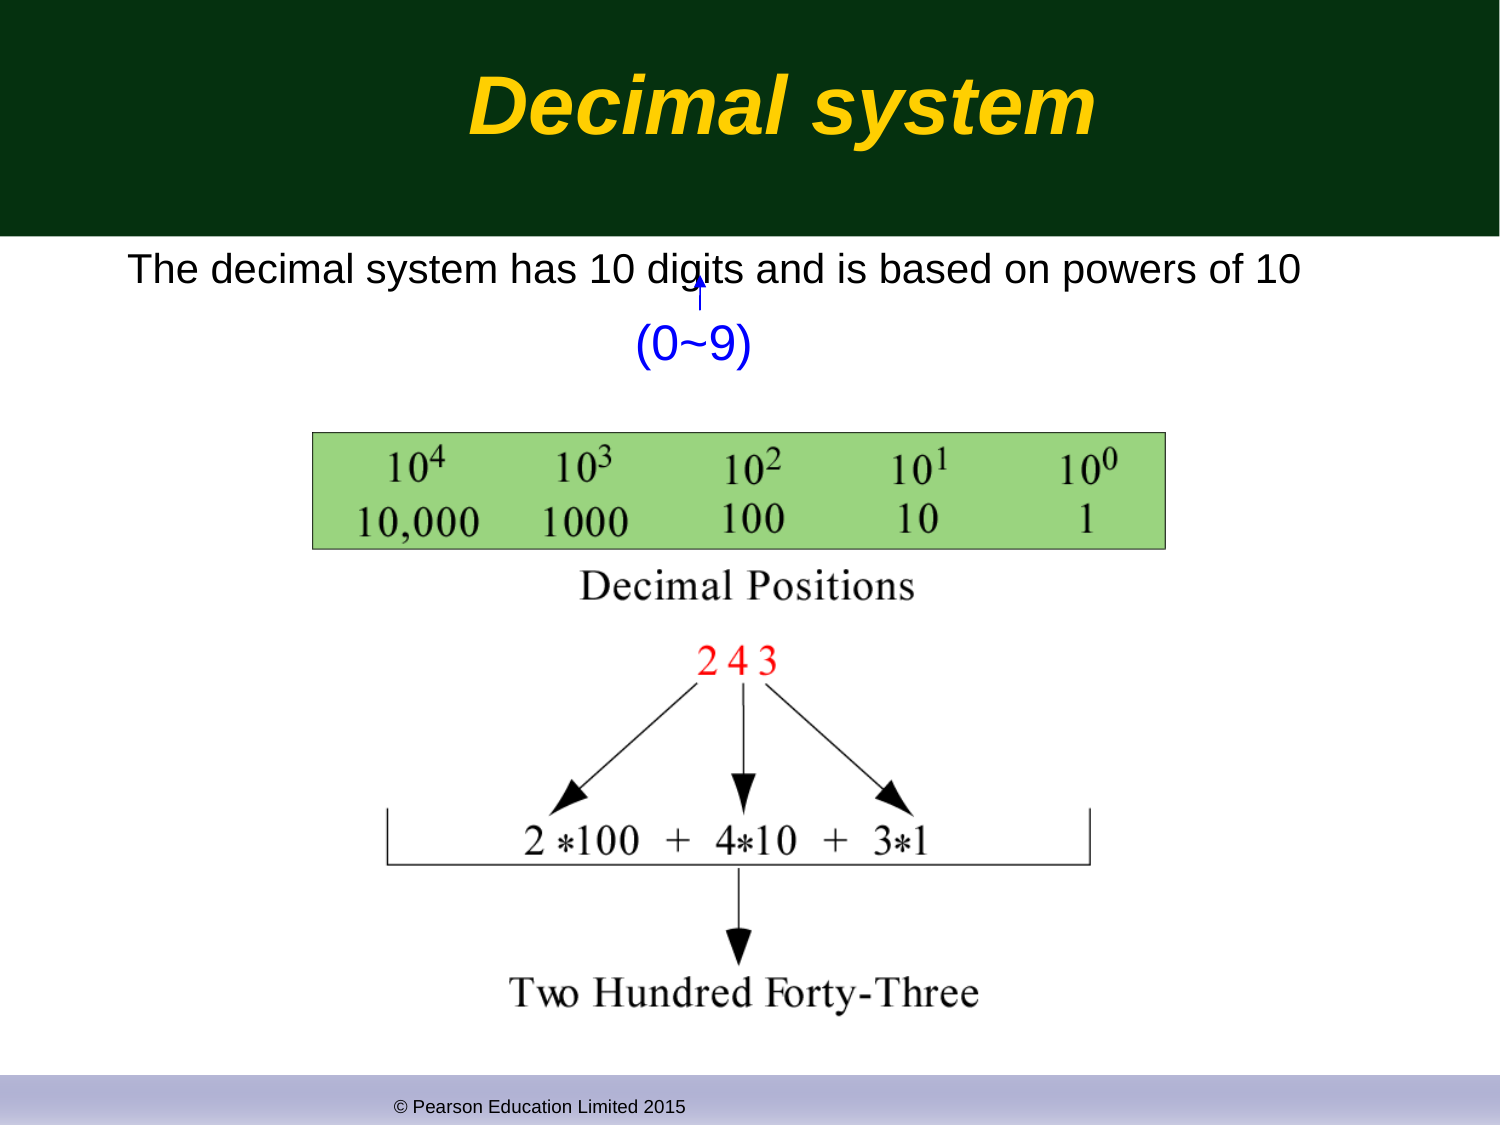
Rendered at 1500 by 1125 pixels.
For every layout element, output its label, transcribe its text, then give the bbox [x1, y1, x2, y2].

text_box The decimal system has 10 digits and is based on powers of 10 [112, 234, 1424, 300]
text_box (0~9) [620, 302, 821, 378]
picture [312, 432, 1167, 1020]
text_box Decimal system [453, 43, 1113, 159]
text_box [693, 274, 707, 311]
